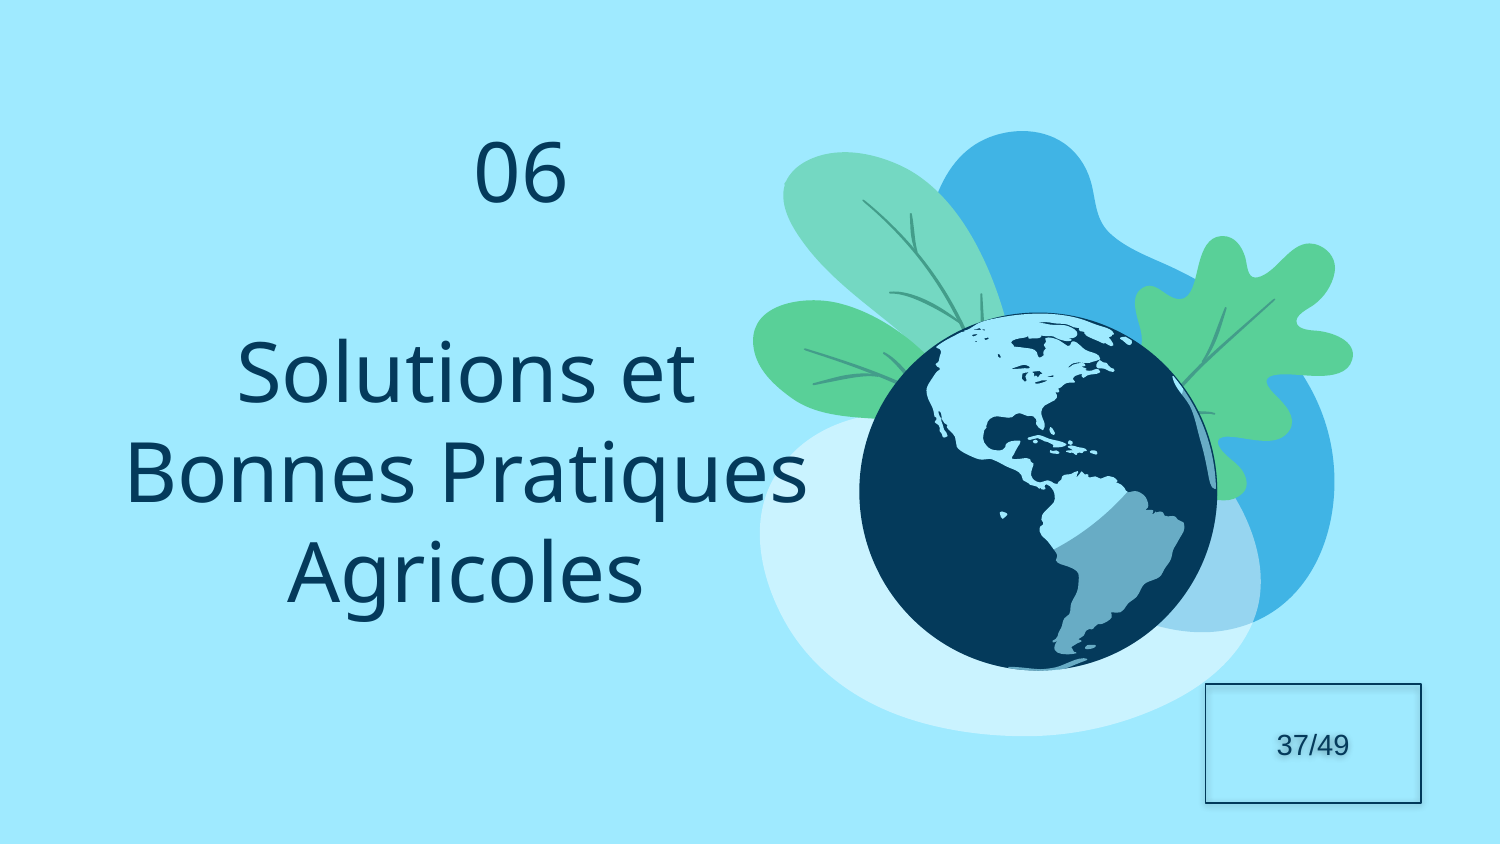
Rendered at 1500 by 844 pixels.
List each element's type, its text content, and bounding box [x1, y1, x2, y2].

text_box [751, 130, 1359, 737]
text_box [859, 312, 1218, 671]
text_box 37/49 [1205, 683, 1422, 804]
title 06 Solutions et Bonnes Pratiques Agricoles [93, 133, 747, 735]
